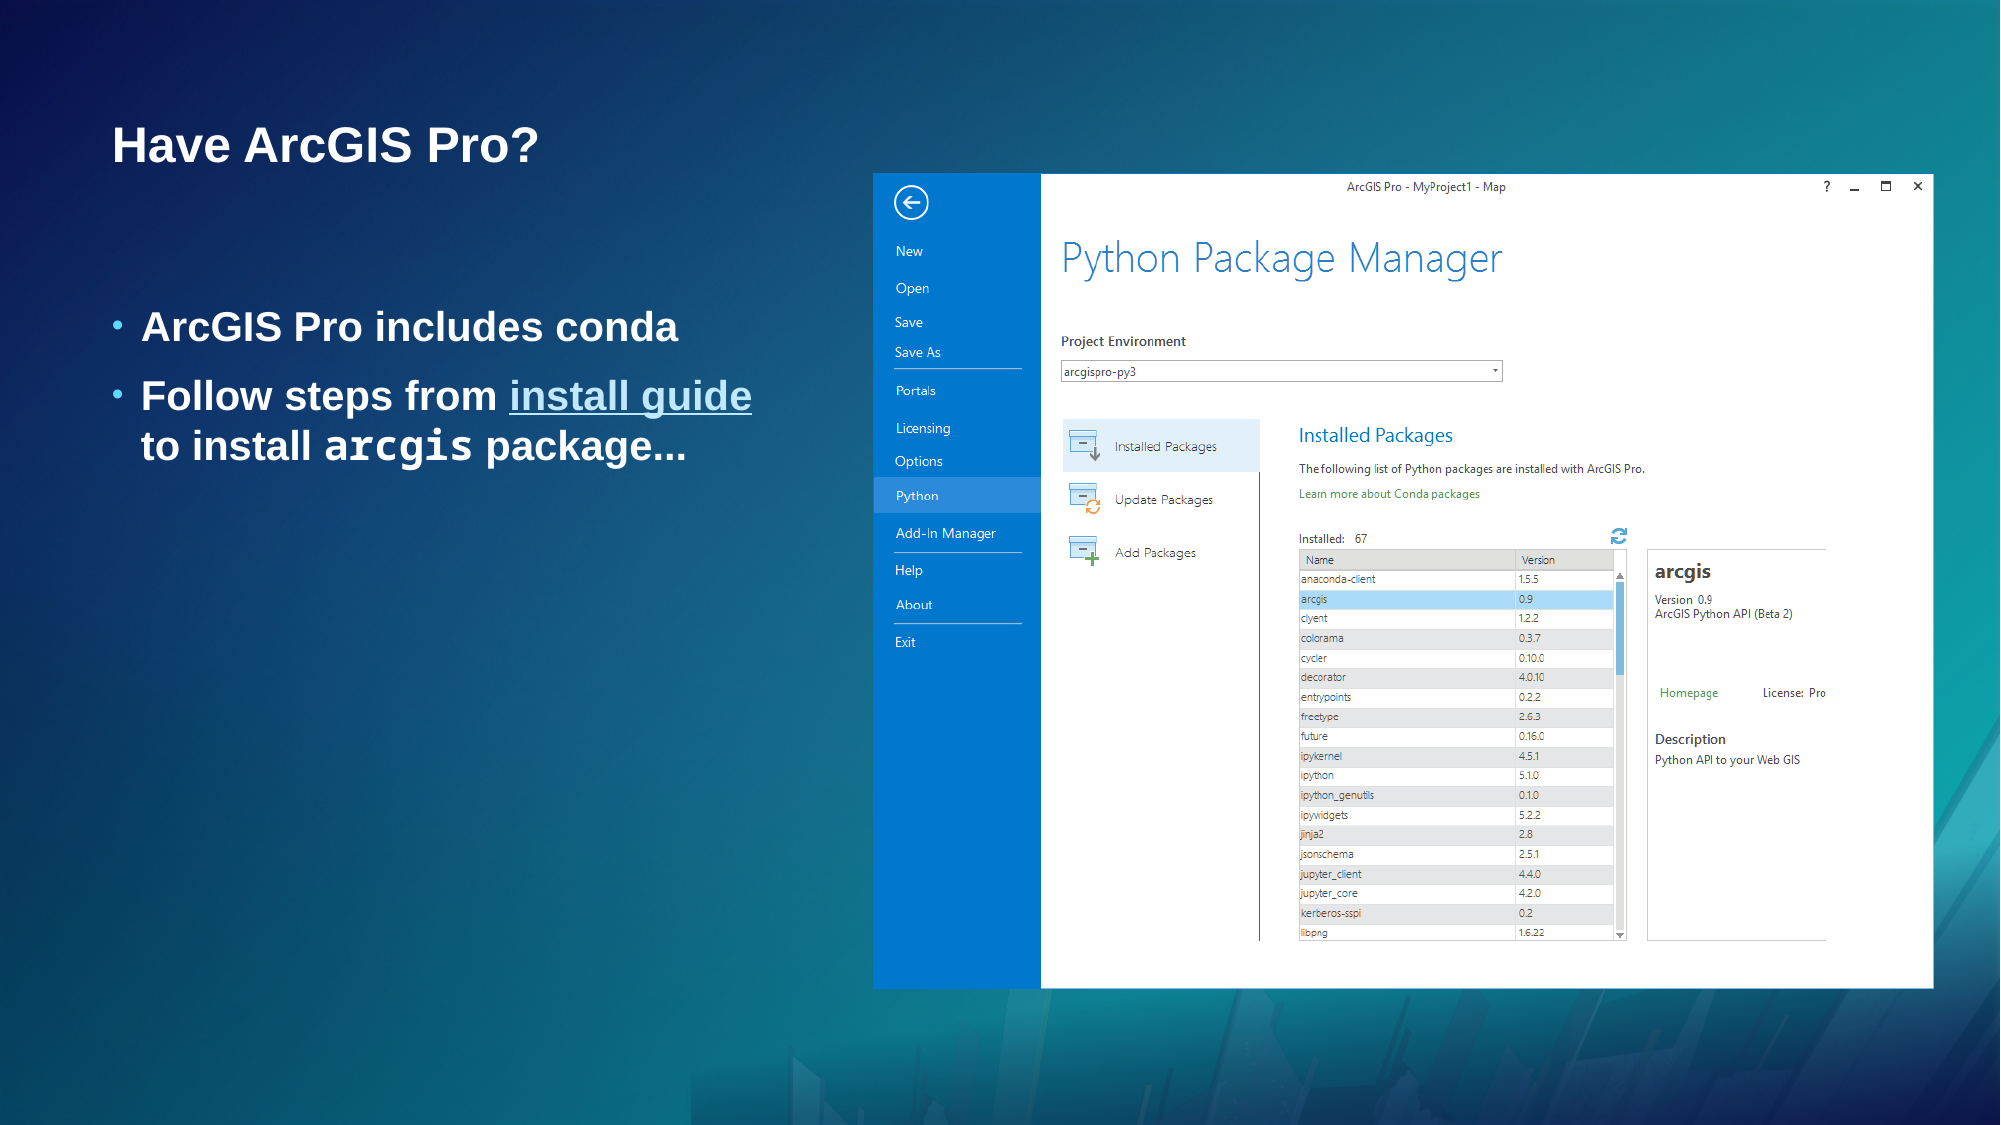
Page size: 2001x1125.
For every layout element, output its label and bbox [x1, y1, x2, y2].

picture [873, 173, 1934, 989]
text_box [0, 0, 2000, 1125]
